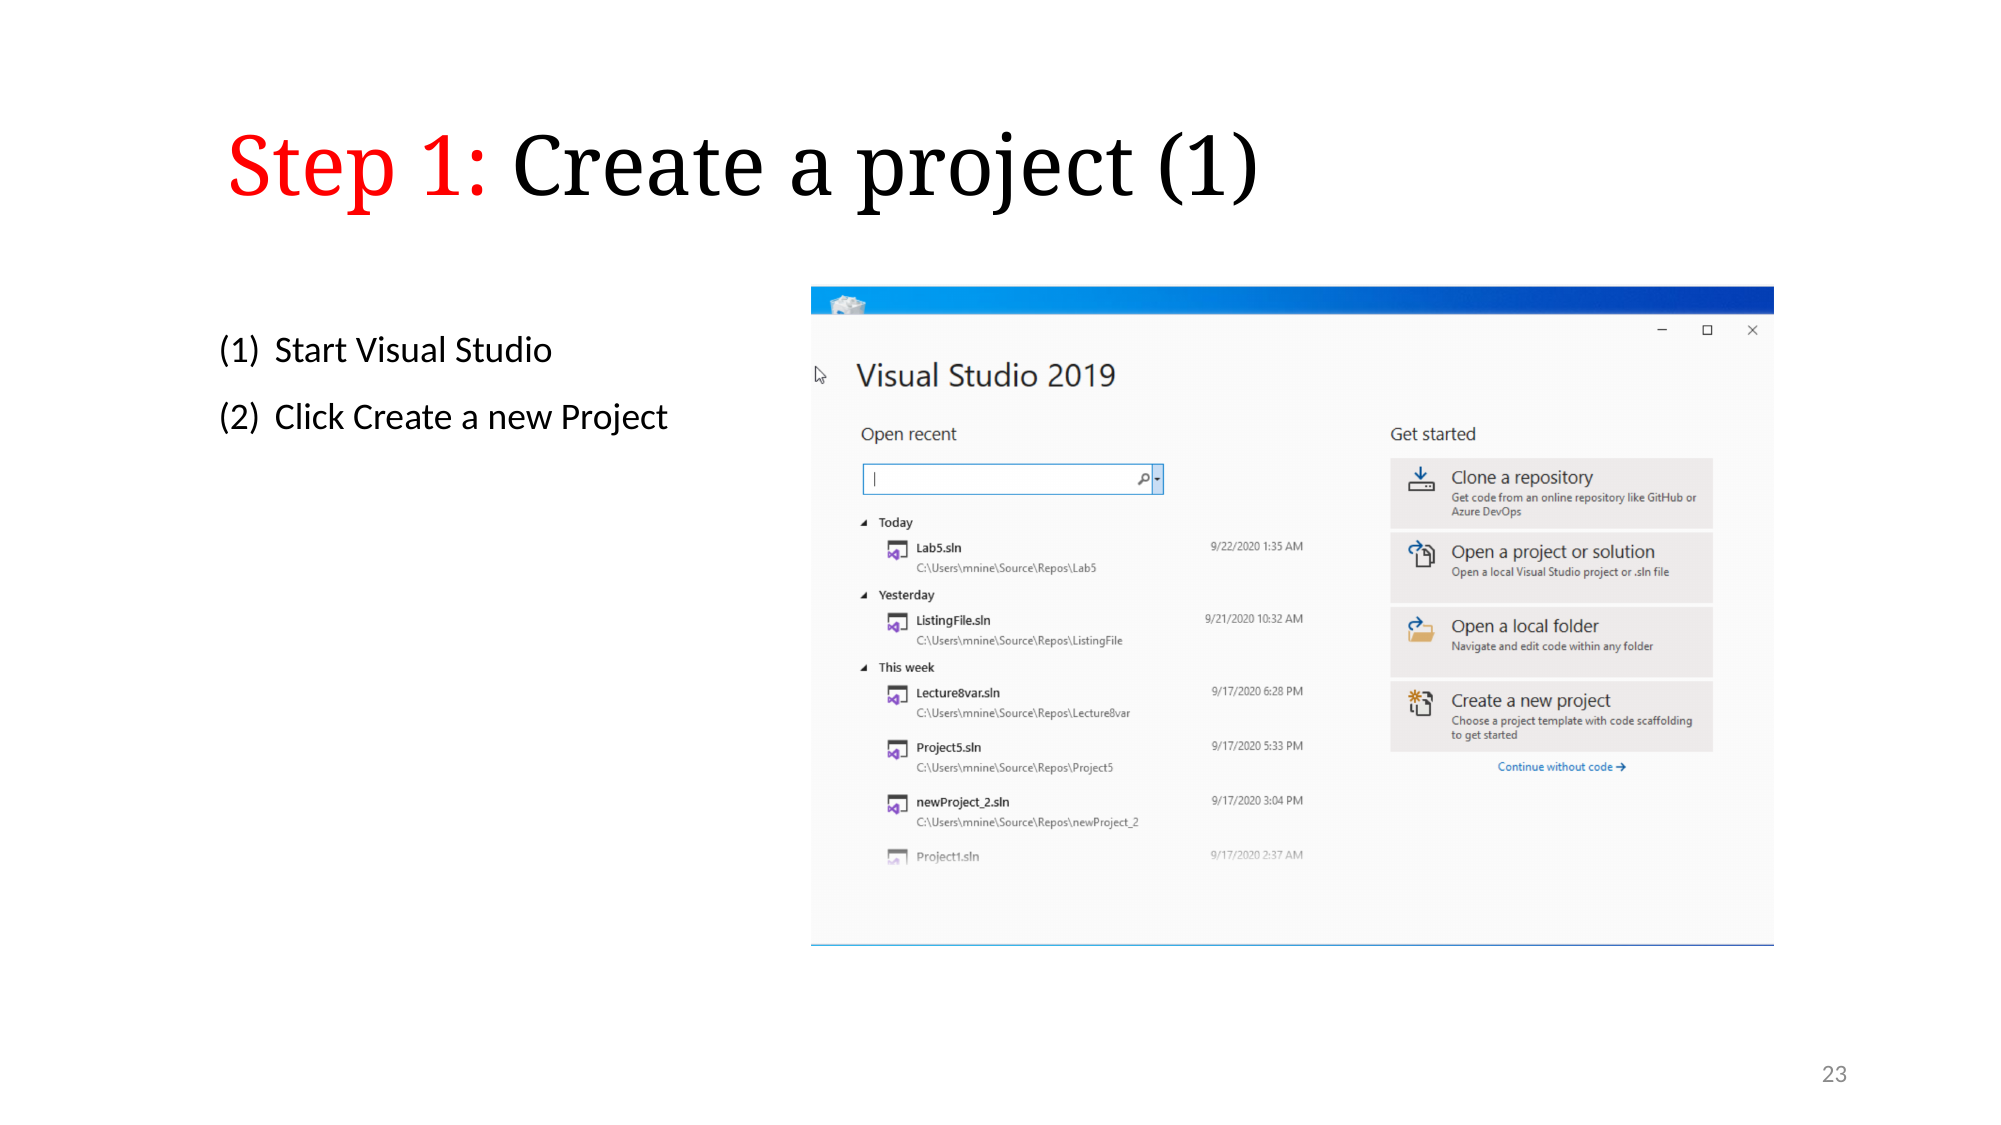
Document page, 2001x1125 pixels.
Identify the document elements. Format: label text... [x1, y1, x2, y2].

title Step 1: Create a project (1) [137, 59, 1863, 278]
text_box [1374, 661, 1720, 796]
text_box Start Visual Studio Click Create a new Project [203, 294, 811, 580]
slide_number 23 [1412, 1042, 1863, 1103]
picture [811, 284, 1774, 946]
